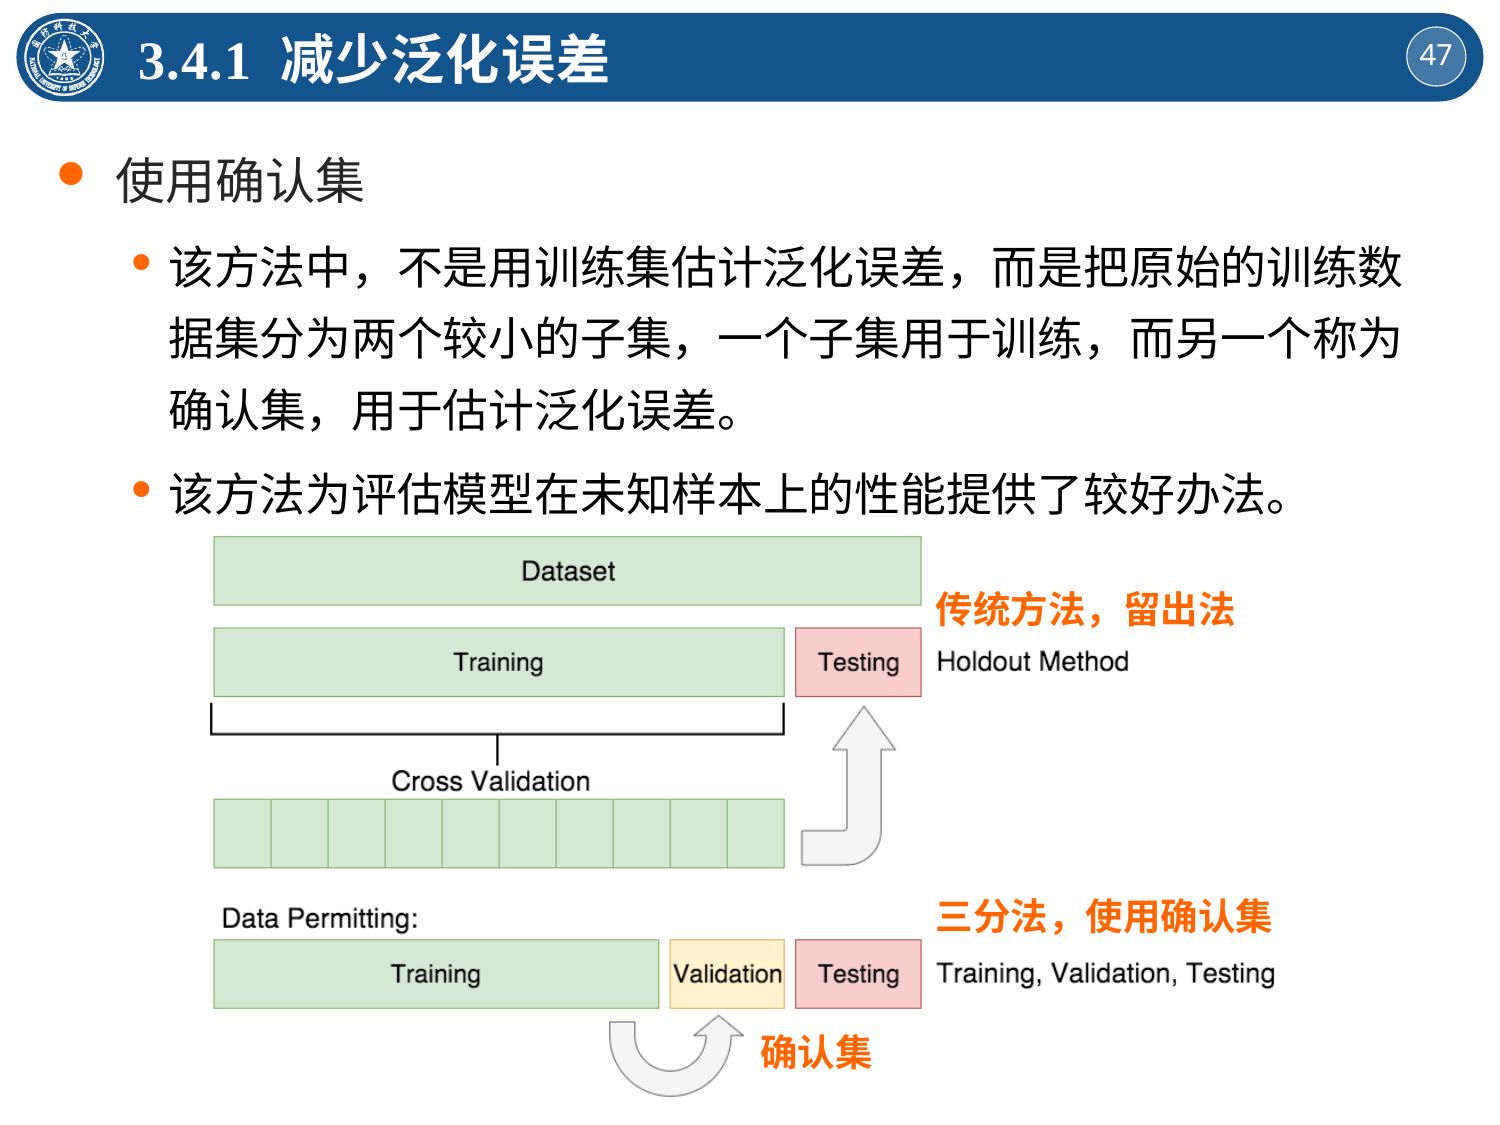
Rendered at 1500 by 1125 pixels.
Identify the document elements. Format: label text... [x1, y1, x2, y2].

picture [16, 9, 111, 104]
text_box 3.4.1 减少泛化误差 [123, 17, 1337, 98]
list 使用确认集 该方法中，不是用训练集估计泛化误差，而是把原始的训练数据集分为两个较小的子集，一个子集用于训练，而另一个称为确认集，用于估计泛化误差。 该方法为评估模型在未知样本上的性能提供了较好办法。 [41, 124, 1459, 777]
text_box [209, 535, 1291, 1098]
